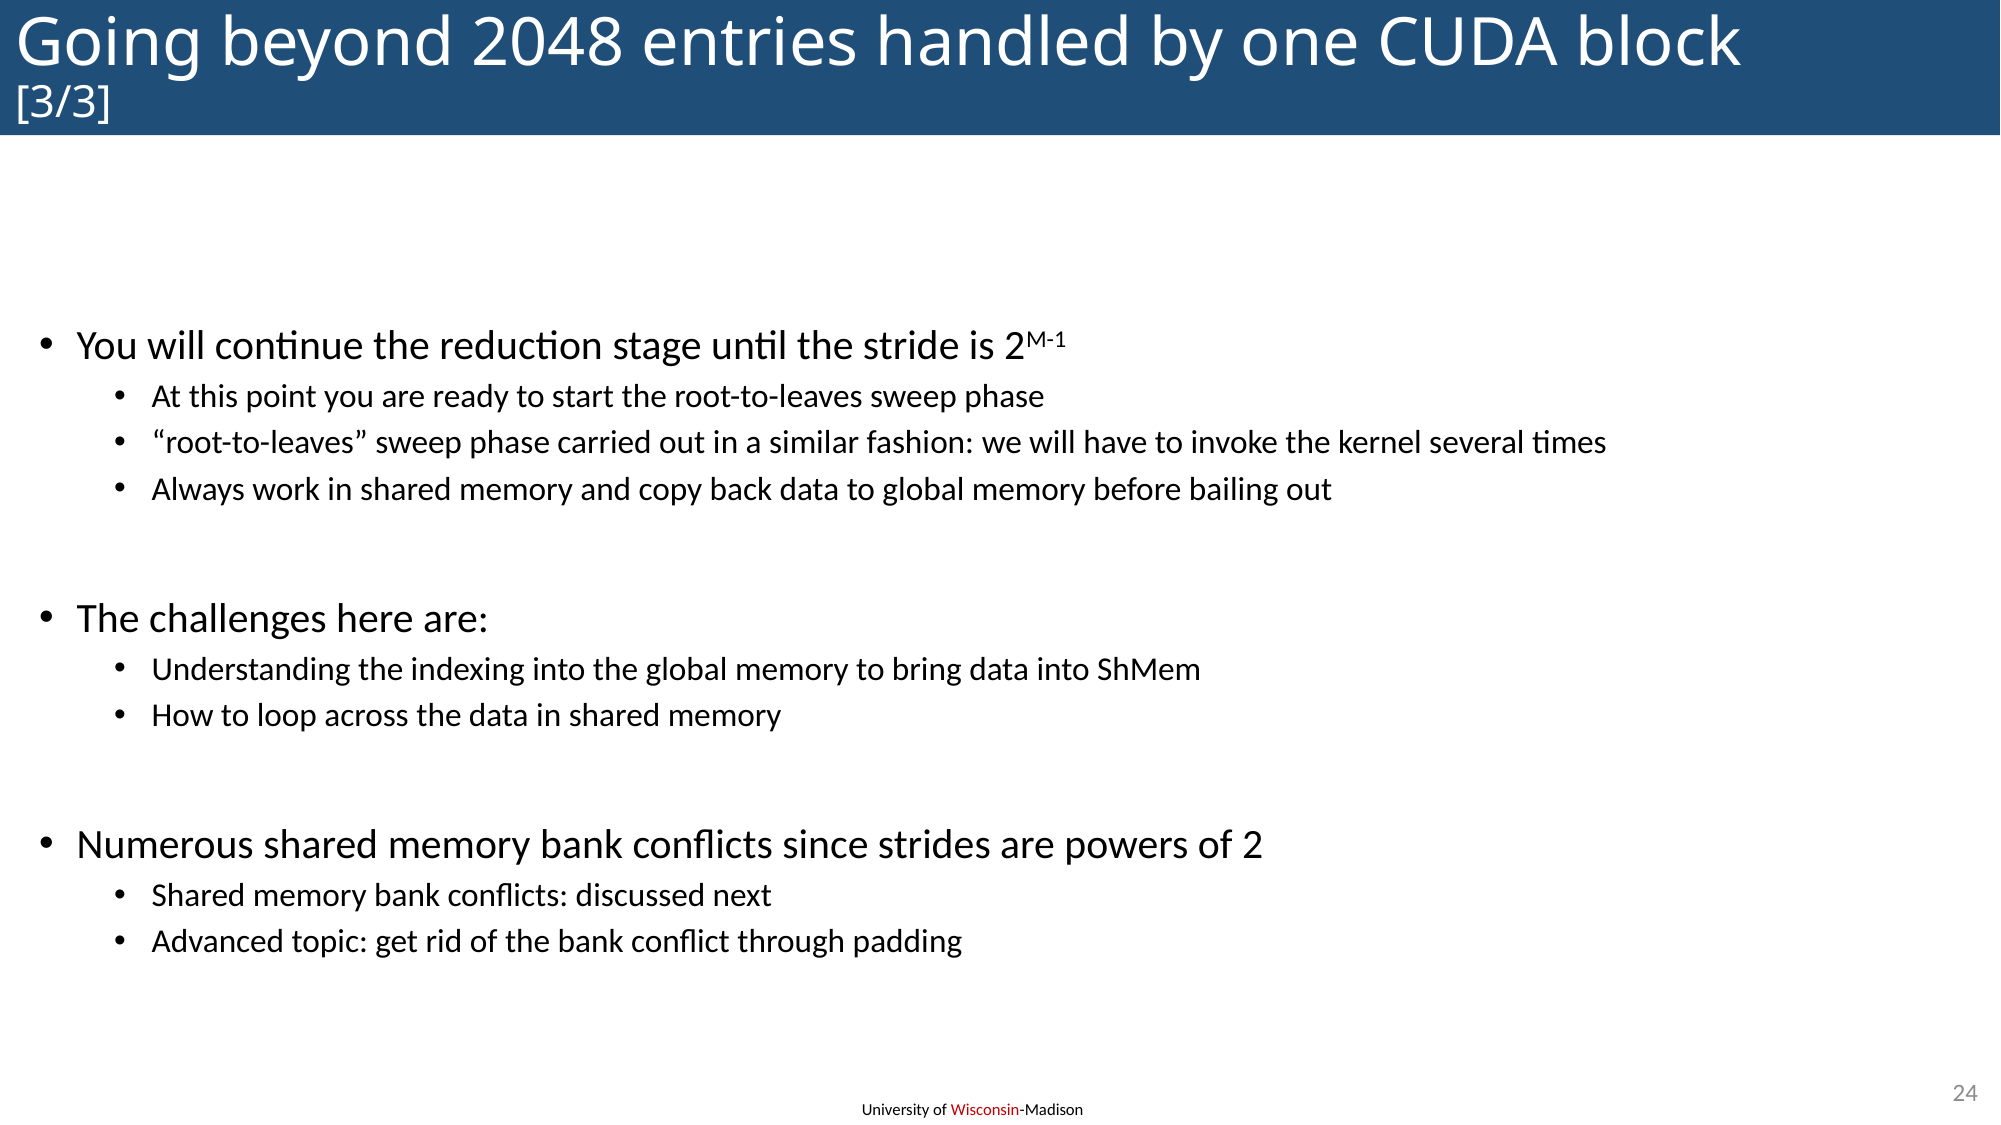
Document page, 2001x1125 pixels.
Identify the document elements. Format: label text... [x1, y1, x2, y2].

title Going beyond 2048 entries handled by one CUDA block [3/3] [0, 0, 2000, 136]
slide_number 24 [1879, 1069, 1994, 1114]
list You will continue the reduction stage until the stride is 2M-1 At this point you are ready to start the root-to-leaves sweep phase “root-to-leaves” sweep phase carried out in a similar fashion: we will have to invoke the kernel several times Always work in shared memory and copy back data to global memory before bailing out The challenges here are: Understanding the indexing into the global memory to bring data into ShMem How to loop across the data in shared memory Numerous shared memory bank conflicts since strides are powers of 2 Shared memory bank conflicts: discussed next Advanced topic: get rid of the bank conflict through padding [24, 245, 1987, 1055]
